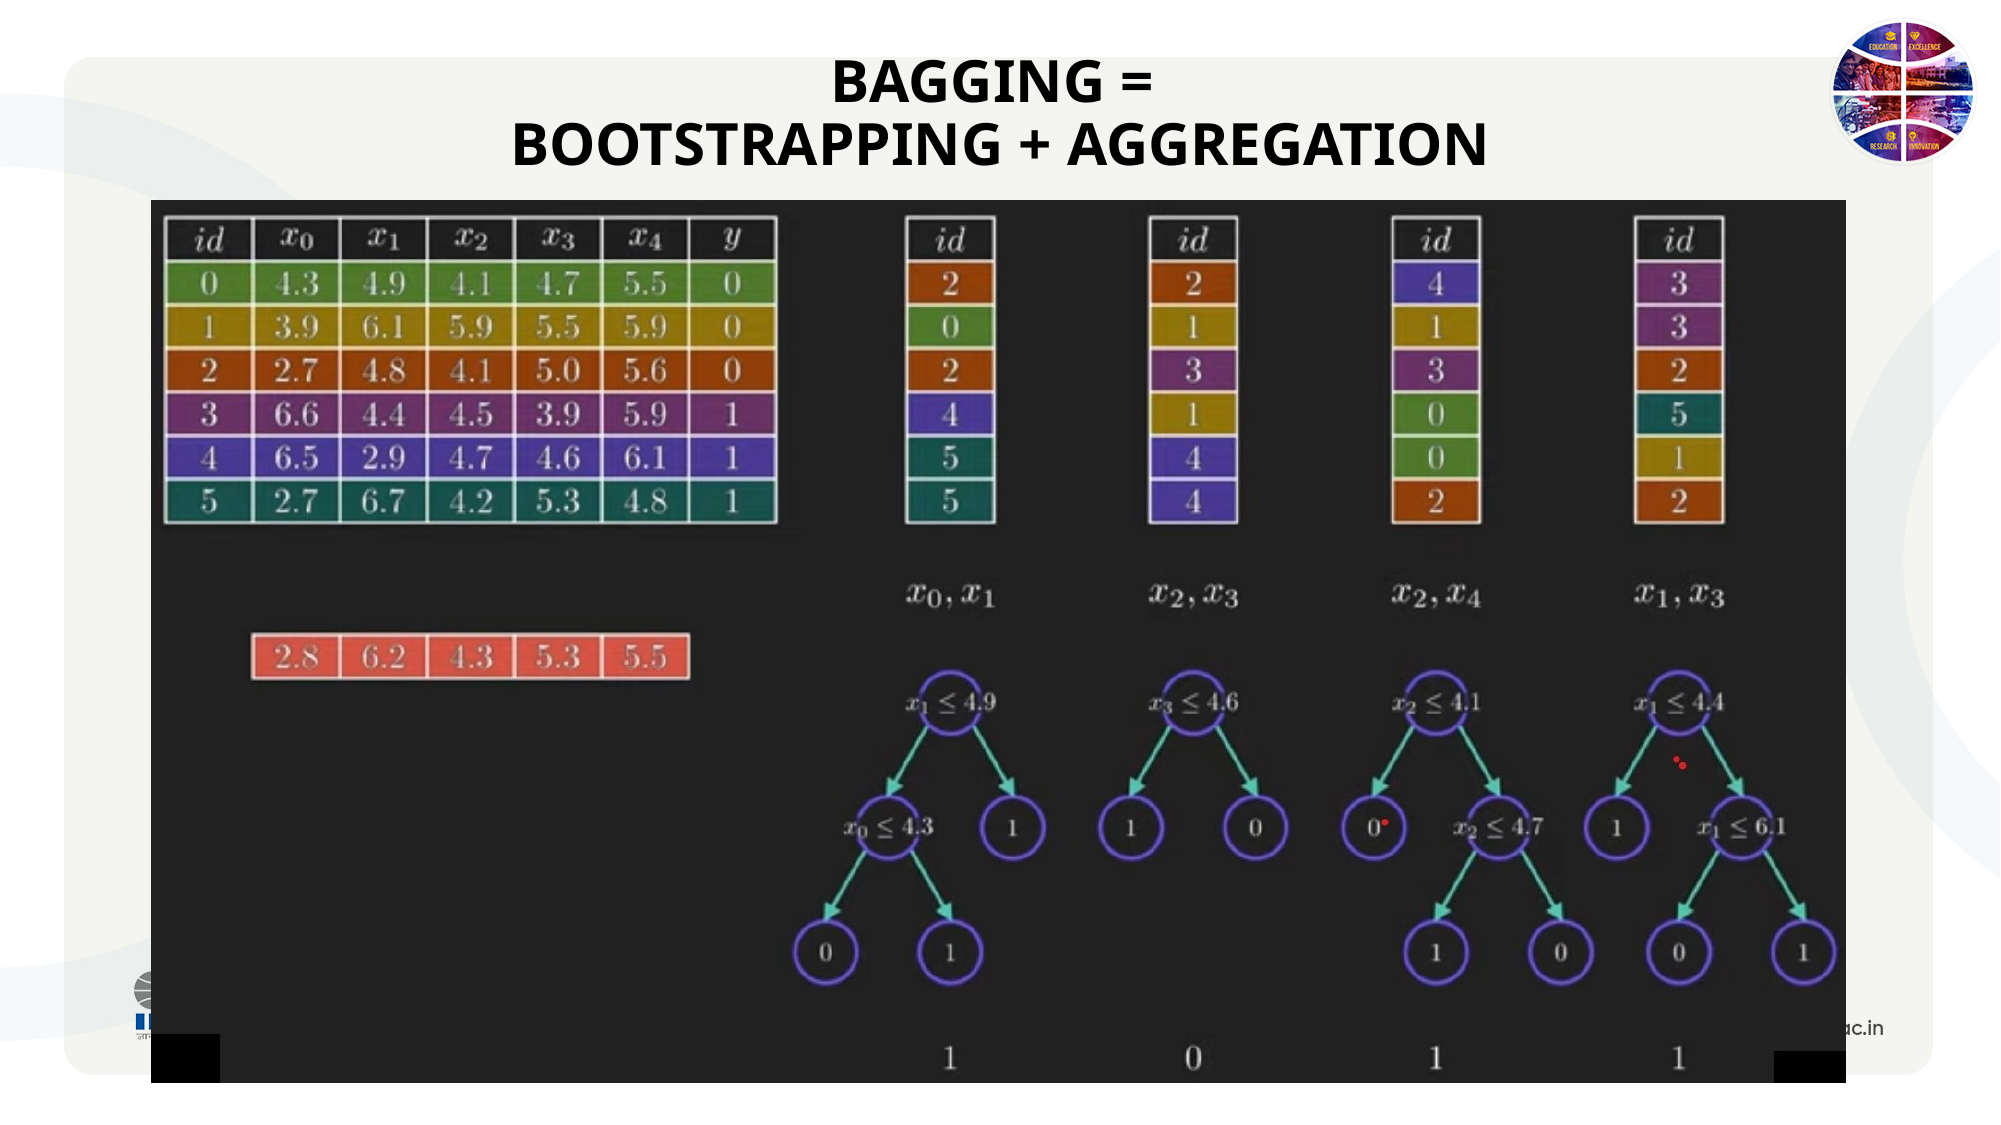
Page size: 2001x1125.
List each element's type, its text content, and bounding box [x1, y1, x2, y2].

title BAGGING = BOOTSTRAPPING + AGGREGATION [137, 43, 1863, 186]
picture [0, 4, 2000, 1125]
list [151, 200, 1846, 1083]
